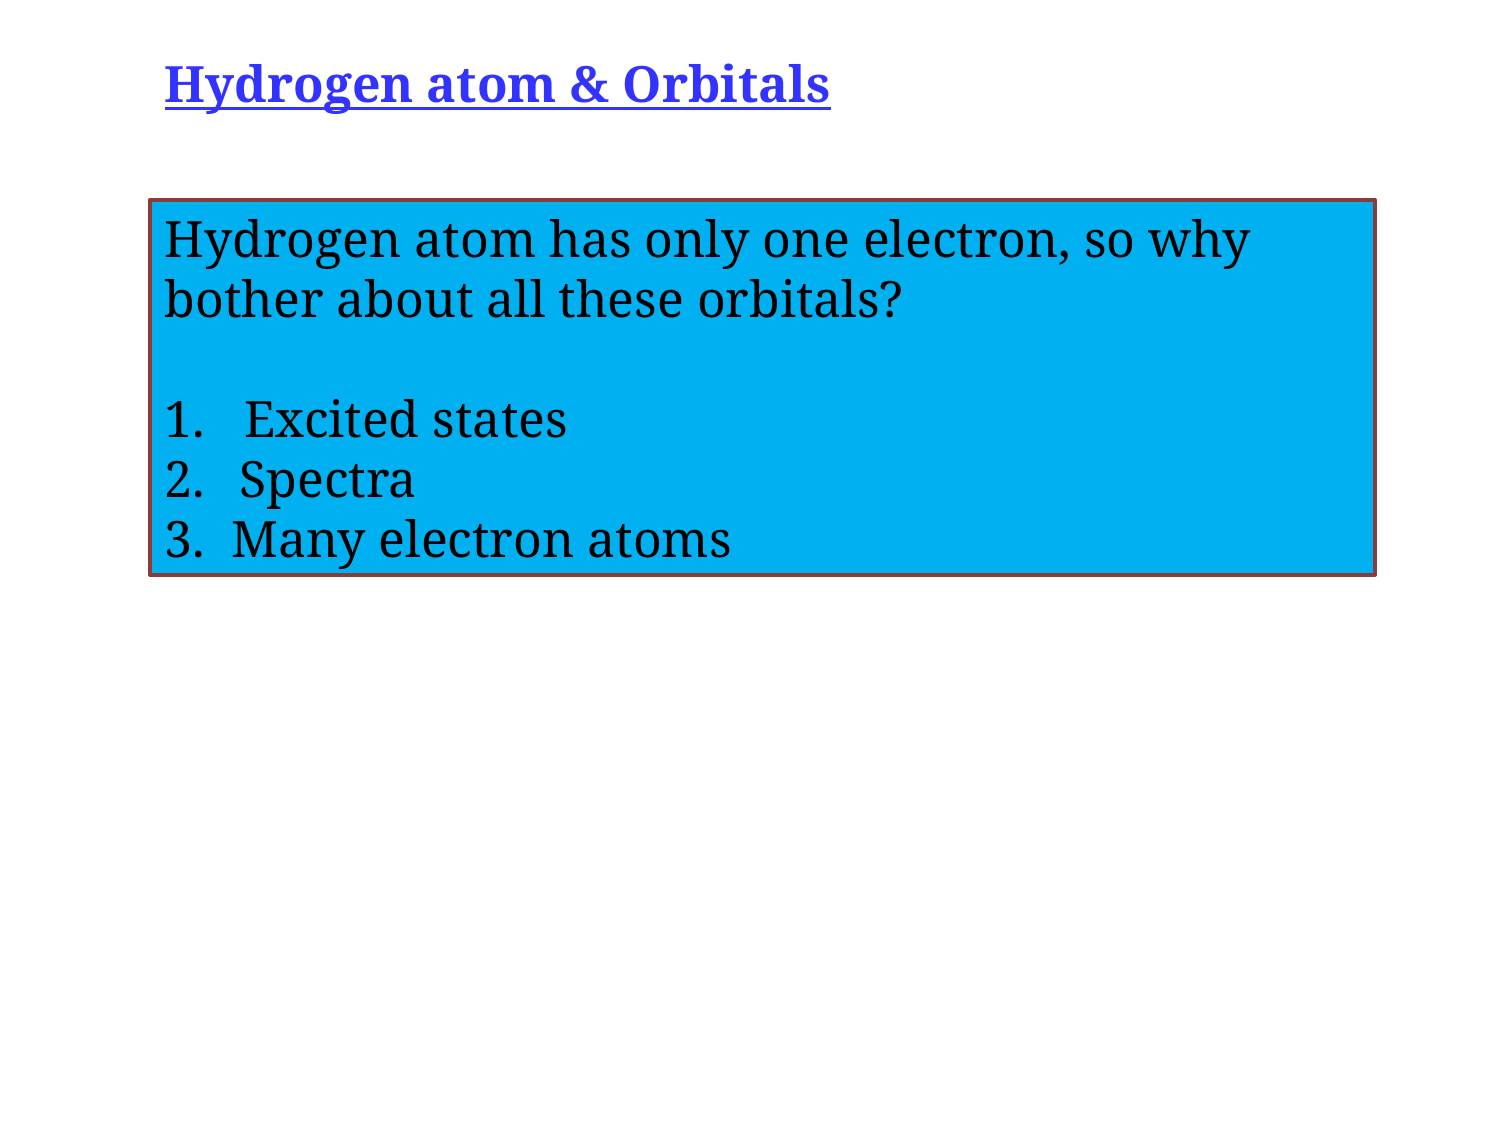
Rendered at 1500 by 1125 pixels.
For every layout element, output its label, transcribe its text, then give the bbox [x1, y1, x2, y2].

text_box Hydrogen atom & Orbitals [150, 45, 1313, 121]
text_box Hydrogen atom has only one electron, so why bother about all these orbitals? 1. Excited states Spectra 3. Many electron atoms [148, 198, 1377, 577]
